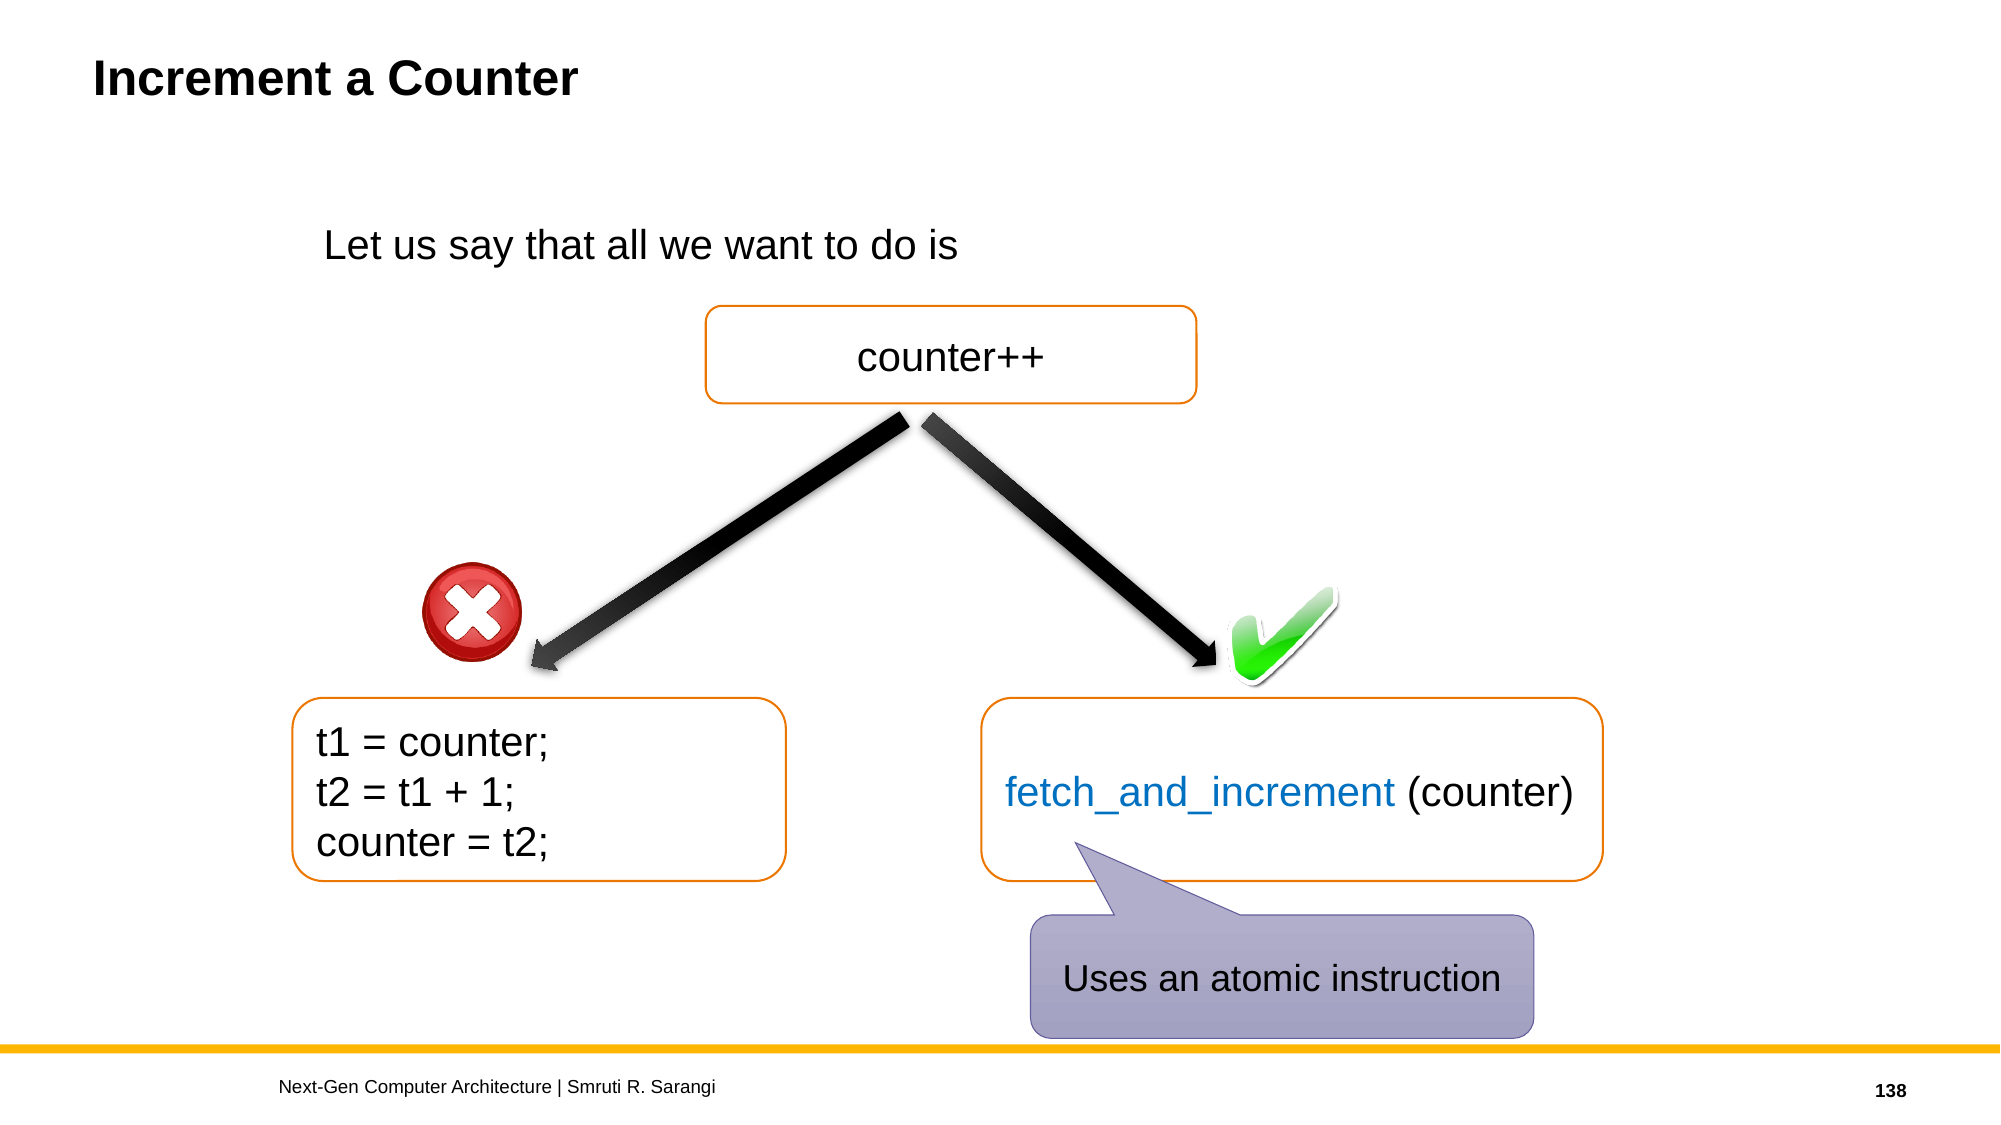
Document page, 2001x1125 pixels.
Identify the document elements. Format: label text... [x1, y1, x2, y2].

slide_number 138 [1711, 1071, 1922, 1109]
picture [422, 562, 522, 662]
footer Next-Gen Computer Architecture | Smruti R. Sarangi [263, 1067, 1464, 1105]
text_box [531, 411, 910, 671]
picture [1213, 566, 1349, 701]
text_box Uses an atomic instruction [1029, 841, 1535, 1039]
text_box fetch_and_increment (counter) [980, 696, 1604, 883]
title Increment a Counter [78, 45, 1578, 180]
text_box counter++ [704, 304, 1198, 405]
text_box [921, 412, 1213, 667]
text_box t1 = counter; t2 = t1 + 1; counter = t2; [291, 696, 787, 883]
list Let us say that all we want to do is [308, 210, 1434, 280]
